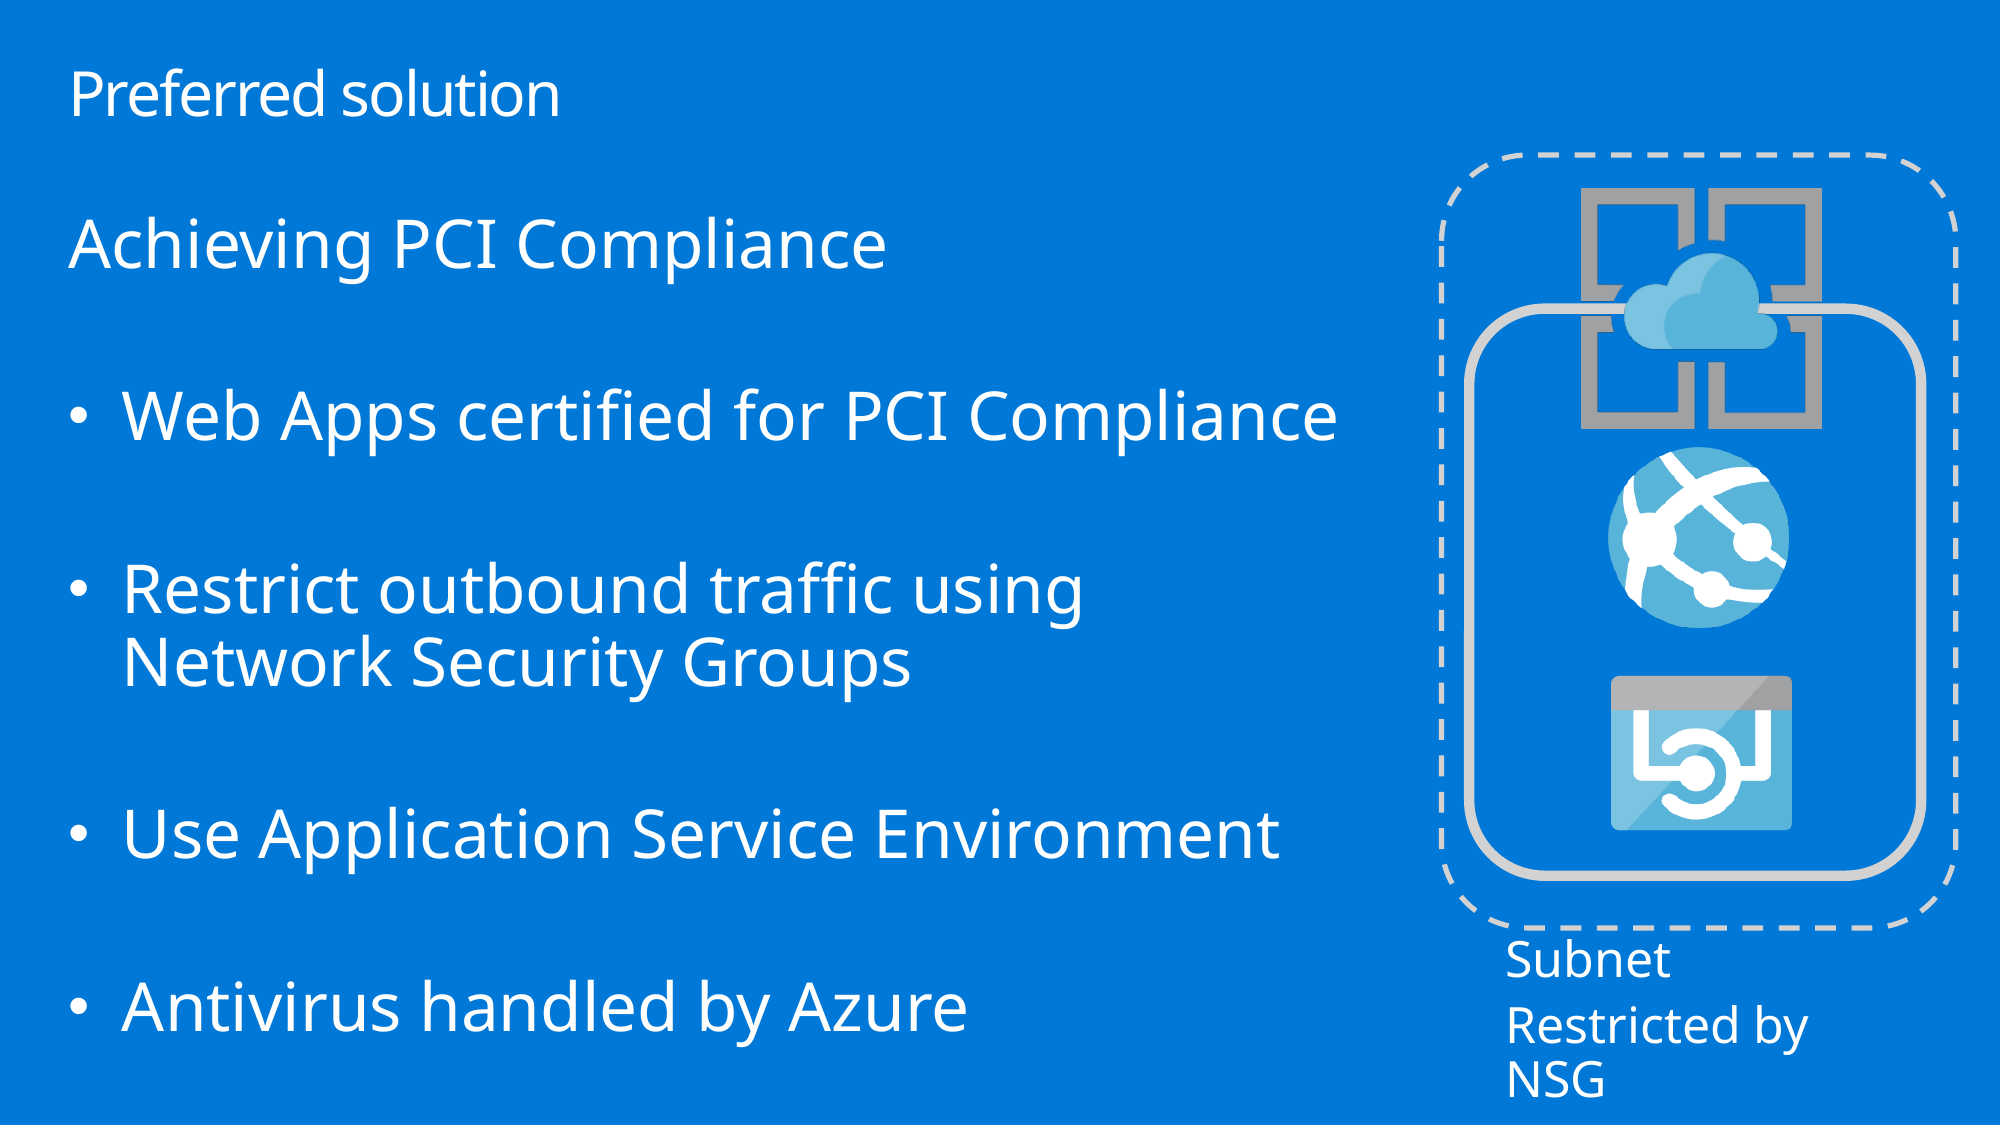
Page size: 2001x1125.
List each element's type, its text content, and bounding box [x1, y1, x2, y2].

text_box Subnet Restricted by NSG [1475, 929, 1928, 1125]
title Preferred solution [44, 47, 1957, 196]
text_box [1441, 154, 1957, 929]
list Achieving PCI Compliance Web Apps certified for PCI Compliance Restrict outbound traffic using Network Security Groups Use Application Service Environment Antivirus handled by Azure [44, 195, 1391, 1078]
